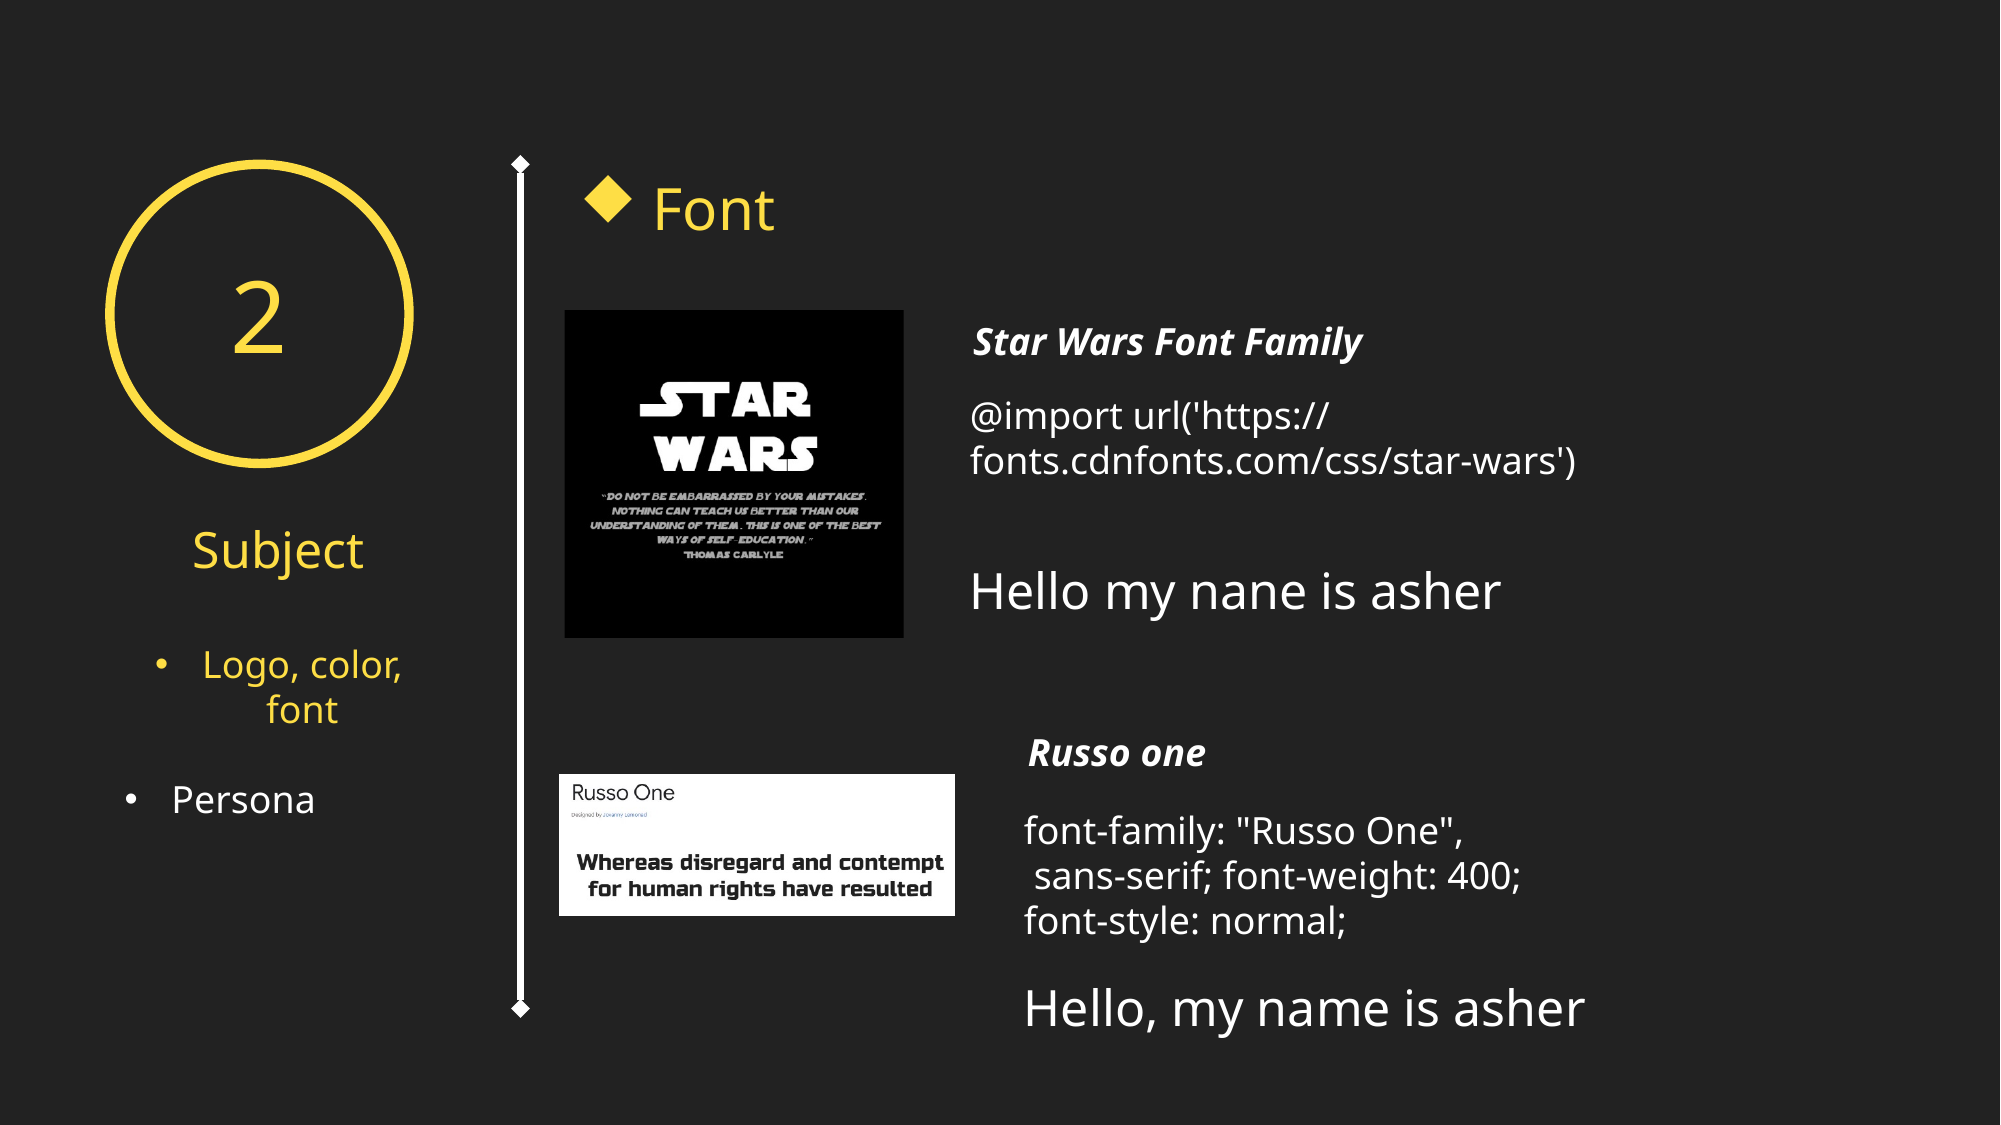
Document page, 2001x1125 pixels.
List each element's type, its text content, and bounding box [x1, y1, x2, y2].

text_box Hello my nane is asher [954, 551, 1788, 627]
text_box Logo, color, font Persona [109, 633, 448, 829]
picture [564, 310, 904, 638]
text_box @import url('https://fonts.cdnfonts.com/css/star-wars') [955, 384, 1669, 490]
text_box 2 [108, 163, 411, 465]
text_box Subject [109, 510, 448, 586]
picture [559, 774, 956, 916]
text_box Russo one [1013, 721, 1222, 781]
text_box Star Wars Font Family [958, 310, 1378, 371]
text_box Font [564, 164, 1278, 250]
text_box Hello, my name is asher [1009, 969, 1723, 1044]
text_box font-family: "Russo One", sans-serif; font-weight: 400; font-style: normal; [1009, 799, 1917, 950]
